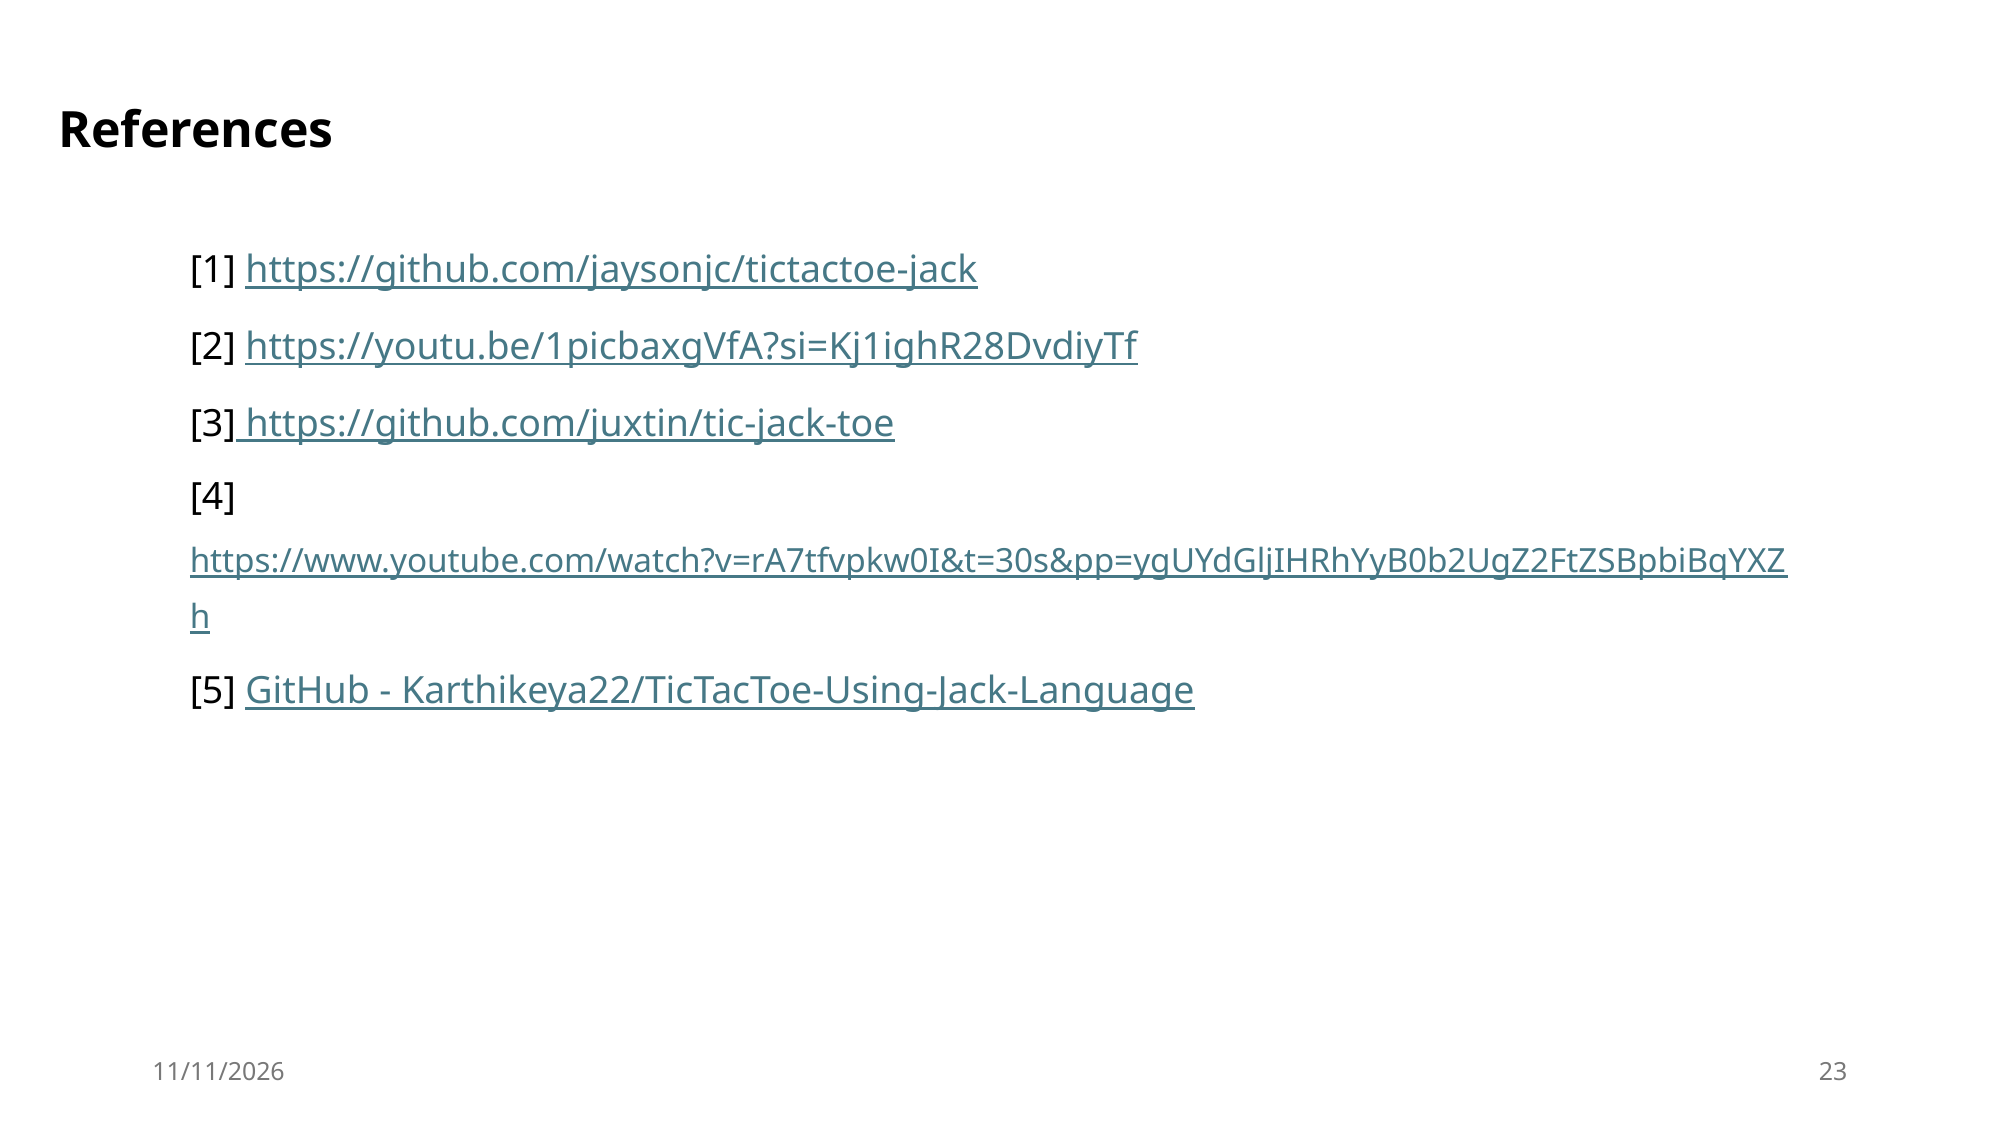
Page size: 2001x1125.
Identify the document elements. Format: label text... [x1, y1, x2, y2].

text_box References [43, 90, 349, 166]
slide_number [137, 1042, 588, 1103]
text_box [1] https://github.com/jaysonjc/tictactoe-jack [2] https://youtu.be/1picbaxgVfA?si=Kj1ighR28DvdiyTf [3] https://github.com/juxtin/tic-jack-toe [4] https://www.youtube.com/watch?v=rA7tfvpkw0I&t=30s&pp=ygUYdGljIHRhYyB0b2UgZ2FtZSBpbiBqYXZh [5] GitHub - Karthikeya22/TicTacToe-Using-Jack-Language [174, 212, 1823, 669]
slide_number 23 [1412, 1042, 1863, 1103]
